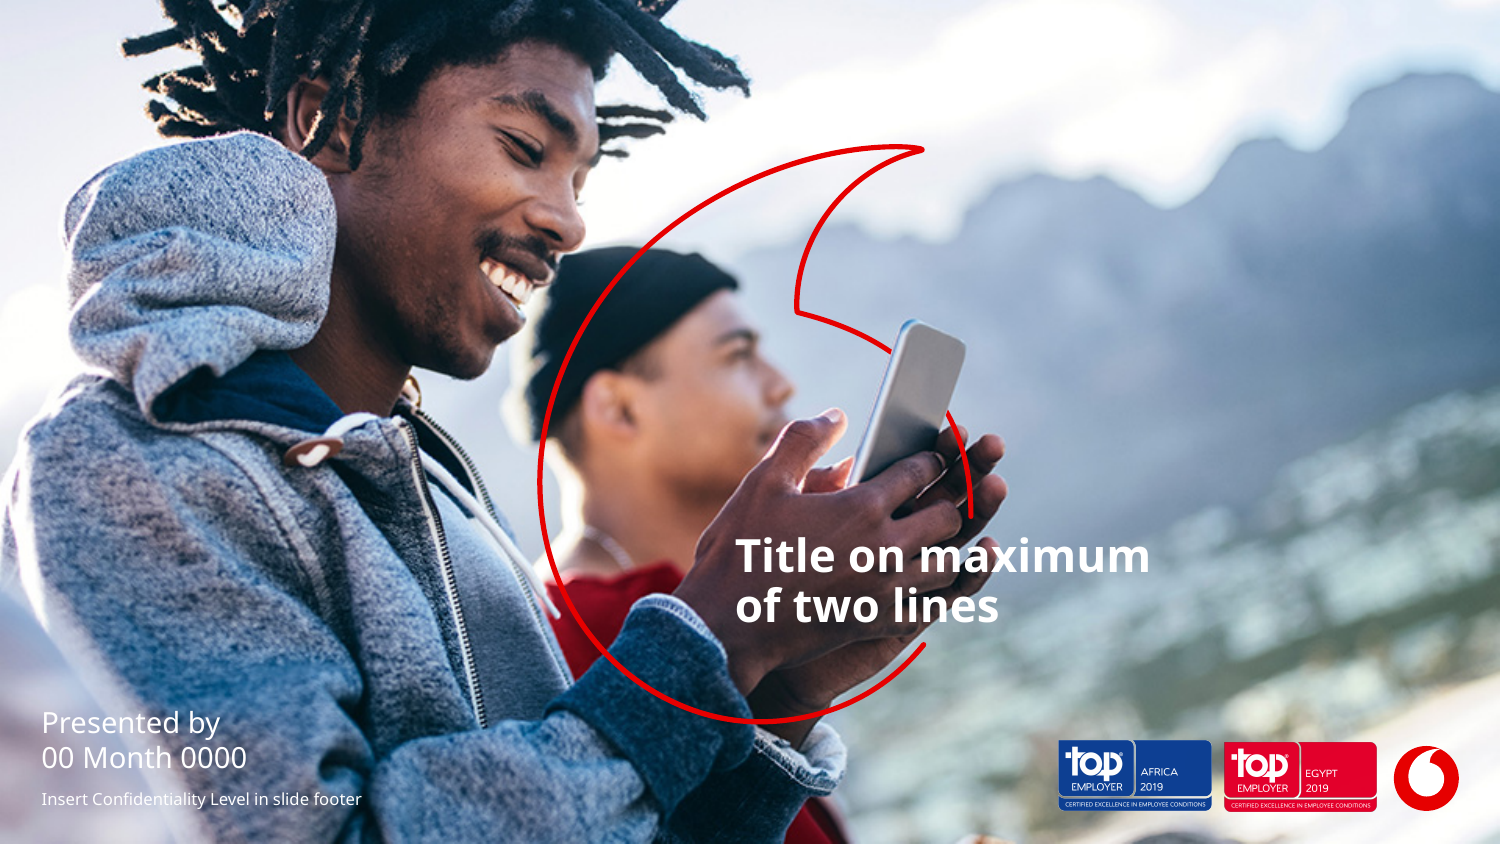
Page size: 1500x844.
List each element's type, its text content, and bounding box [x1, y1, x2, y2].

footer Insert Confidentiality Level in slide footer [41, 772, 385, 813]
subtitle Presented by 00 Month 0000 [41, 662, 385, 772]
picture [0, 0, 1500, 844]
title Title on maximum of two lines [734, 533, 1448, 639]
